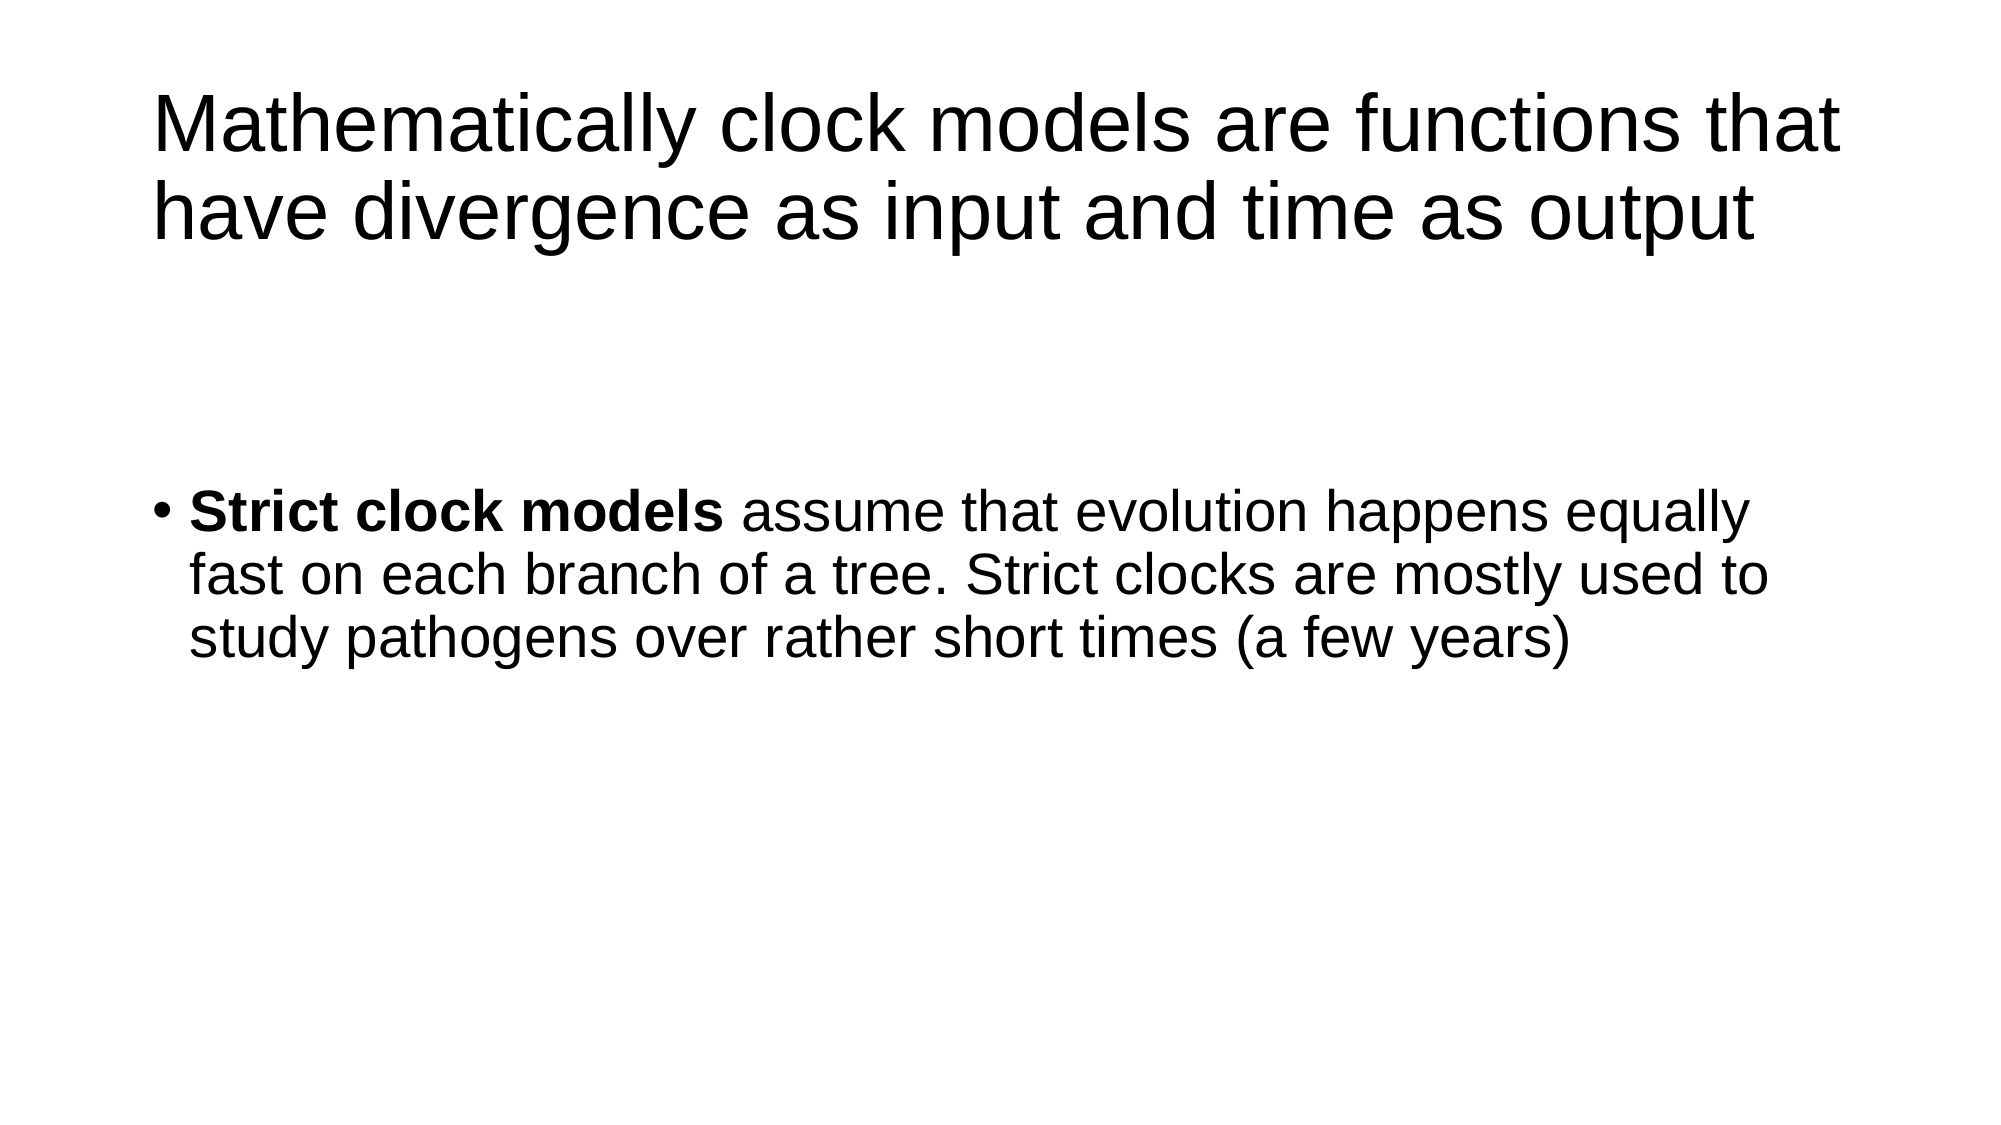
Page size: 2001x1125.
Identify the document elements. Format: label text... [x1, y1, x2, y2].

title Mathematically clock models are functions that have divergence as input and time as output [137, 59, 1863, 278]
list Strict clock models assume that evolution happens equally fast on each branch of a tree. Strict clocks are mostly used to study pathogens over rather short times (a few years) [137, 299, 1863, 1014]
